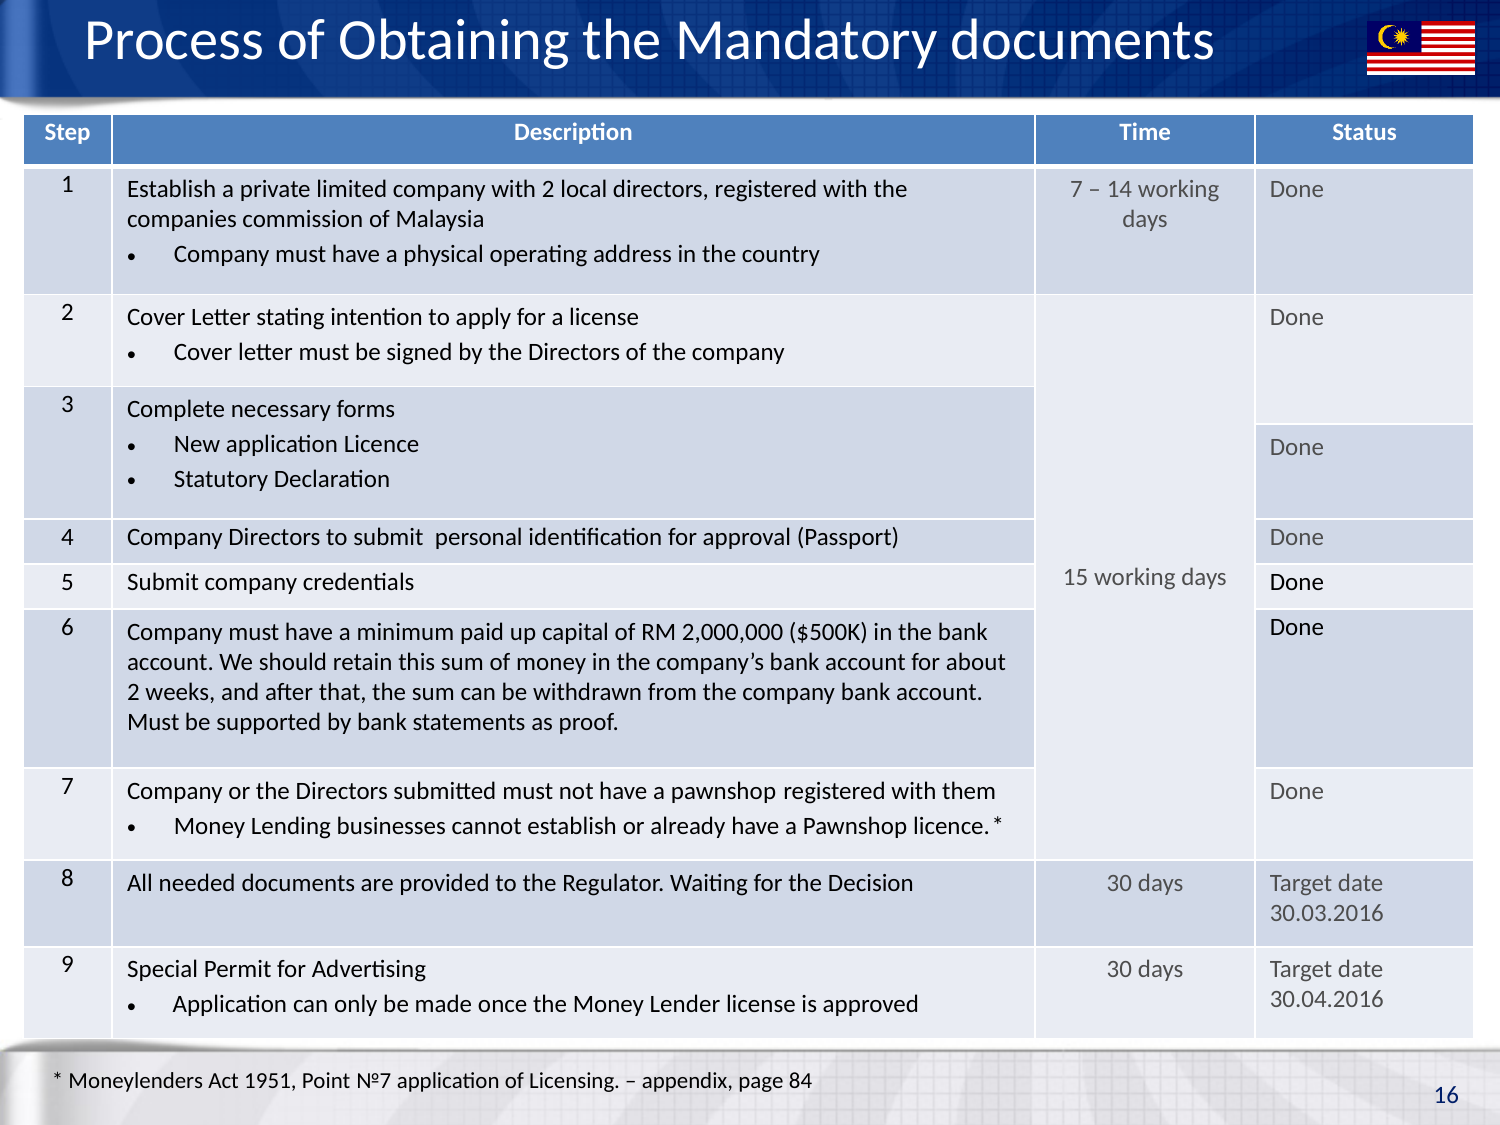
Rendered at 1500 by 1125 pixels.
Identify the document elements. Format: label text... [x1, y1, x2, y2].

table_cell 4 [24, 520, 111, 563]
table_cell Done [1256, 610, 1473, 767]
table_cell Done [1256, 295, 1473, 423]
table_cell All needed documents are provided to the Regulator. Waiting for the Decision [113, 861, 1034, 946]
table_cell Target date 30.03.2016 [1256, 861, 1473, 946]
table_cell Special Permit for Advertising Application can only be made once the Money Lender license is approved [113, 948, 1034, 1038]
table_cell Complete necessary forms New application Licence Statutory Declaration [113, 387, 1034, 518]
table_header Status [1256, 115, 1473, 164]
table_cell 1 [24, 169, 111, 294]
picture [0, 0, 1500, 120]
title Process of Obtaining the Mandatory documents [70, 19, 1409, 71]
table_cell Done [1256, 169, 1473, 294]
table_cell 30 days [1036, 948, 1254, 1038]
table_cell 3 [24, 387, 111, 518]
table_cell Cover Letter stating intention to apply for a license Cover letter must be signed by the Directors of the company [113, 295, 1034, 386]
table_cell 9 [24, 948, 111, 1038]
table_header Step [24, 115, 111, 164]
table_cell 7 [24, 769, 111, 859]
table_cell 2 [24, 295, 111, 386]
table_cell 6 [24, 610, 111, 767]
table_cell Done [1256, 520, 1473, 563]
table_cell Company must have a minimum paid up capital of RM 2,000,000 ($500K) in the bank account. We should retain this sum of money in the company’s bank account for about 2 weeks, and after that, the sum can be withdrawn from the company bank account. Must be supported by bank statements as proof. [113, 610, 1034, 767]
table_cell Company or the Directors submitted must not have a pawnshop registered with them Money Lending businesses cannot establish or already have a Pawnshop licence.* [113, 769, 1034, 859]
table_cell Submit company credentials [113, 565, 1034, 608]
picture [0, 1032, 1500, 1125]
table_cell 30 days [1036, 861, 1254, 946]
table_cell 15 working days [1036, 295, 1254, 859]
table_cell 7 – 14 working days [1036, 169, 1254, 294]
slide_number 16 [1356, 1070, 1475, 1117]
table_cell 8 [24, 861, 111, 946]
table_cell Target date 30.04.2016 [1256, 948, 1473, 1038]
table_header Description [113, 115, 1034, 164]
table_cell Done [1256, 425, 1473, 518]
table_cell Company Directors to submit personal identification for approval (Passport) [113, 520, 1034, 563]
table_cell Establish a private limited company with 2 local directors, registered with the companies commission of Malaysia Company must have a physical operating address in the country [113, 169, 1034, 294]
text_box * Moneylenders Act 1951, Point №7 application of Licensing. – appendix, page 84 [37, 1058, 829, 1101]
table_cell Done [1256, 565, 1473, 608]
table_cell 5 [24, 565, 111, 608]
table_header Time [1036, 115, 1254, 164]
table_cell Done [1256, 769, 1473, 859]
